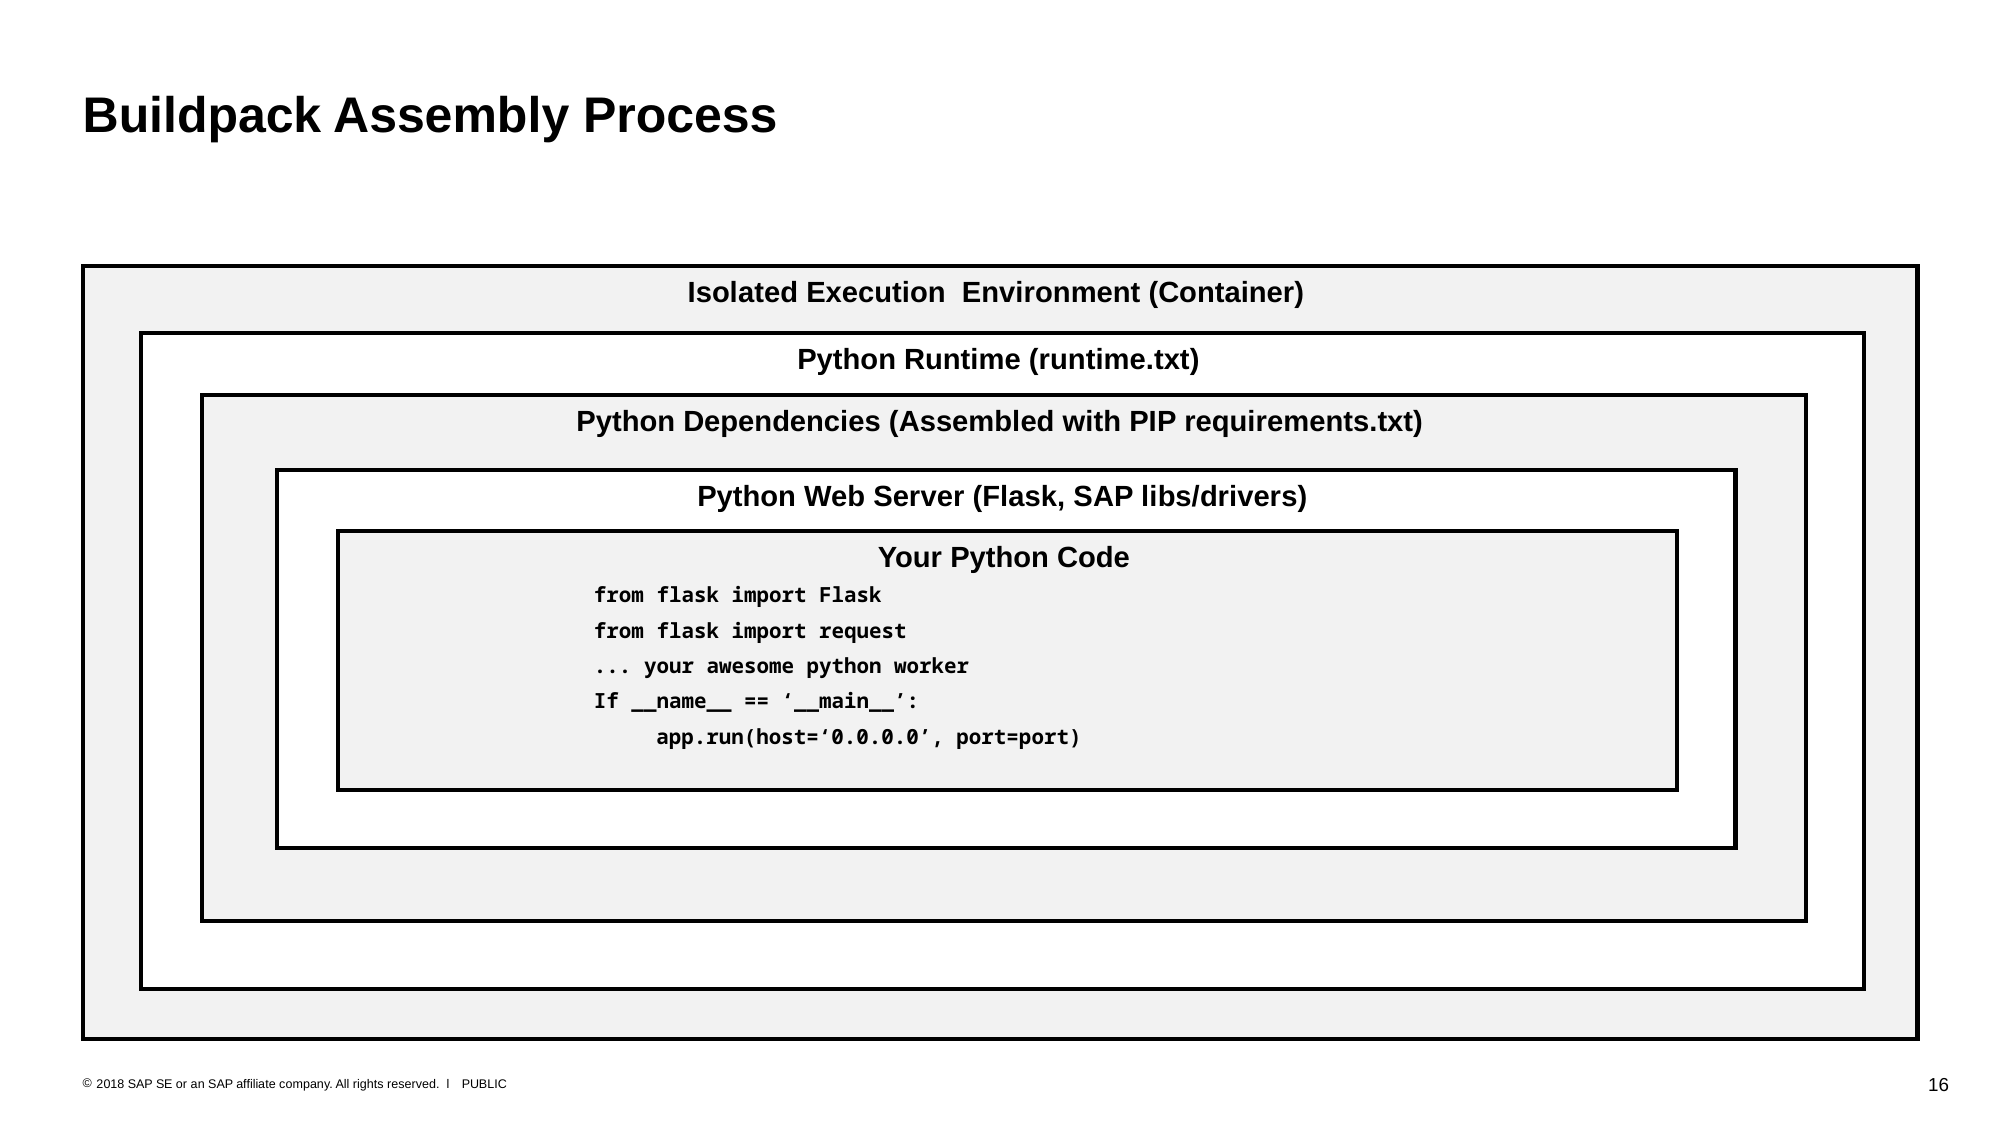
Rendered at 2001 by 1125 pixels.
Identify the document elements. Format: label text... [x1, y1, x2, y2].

title Buildpack Assembly Process [82, 82, 1918, 144]
text_box from flask import Flask from flask import request ... your awesome python worker If __name__ == ‘__main__’: app.run(host=‘0.0.0.0’, port=port) [593, 581, 1170, 749]
text_box Python Web Server (Flask, SAP libs/drivers) [276, 469, 1736, 848]
text_box Your Python Code [338, 531, 1678, 790]
text_box Python Dependencies (Assembled with PIP requirements.txt) [201, 394, 1806, 922]
text_box Python Runtime (runtime.txt) [140, 333, 1865, 989]
list Isolated Execution Environment (Container) [82, 265, 1918, 1040]
